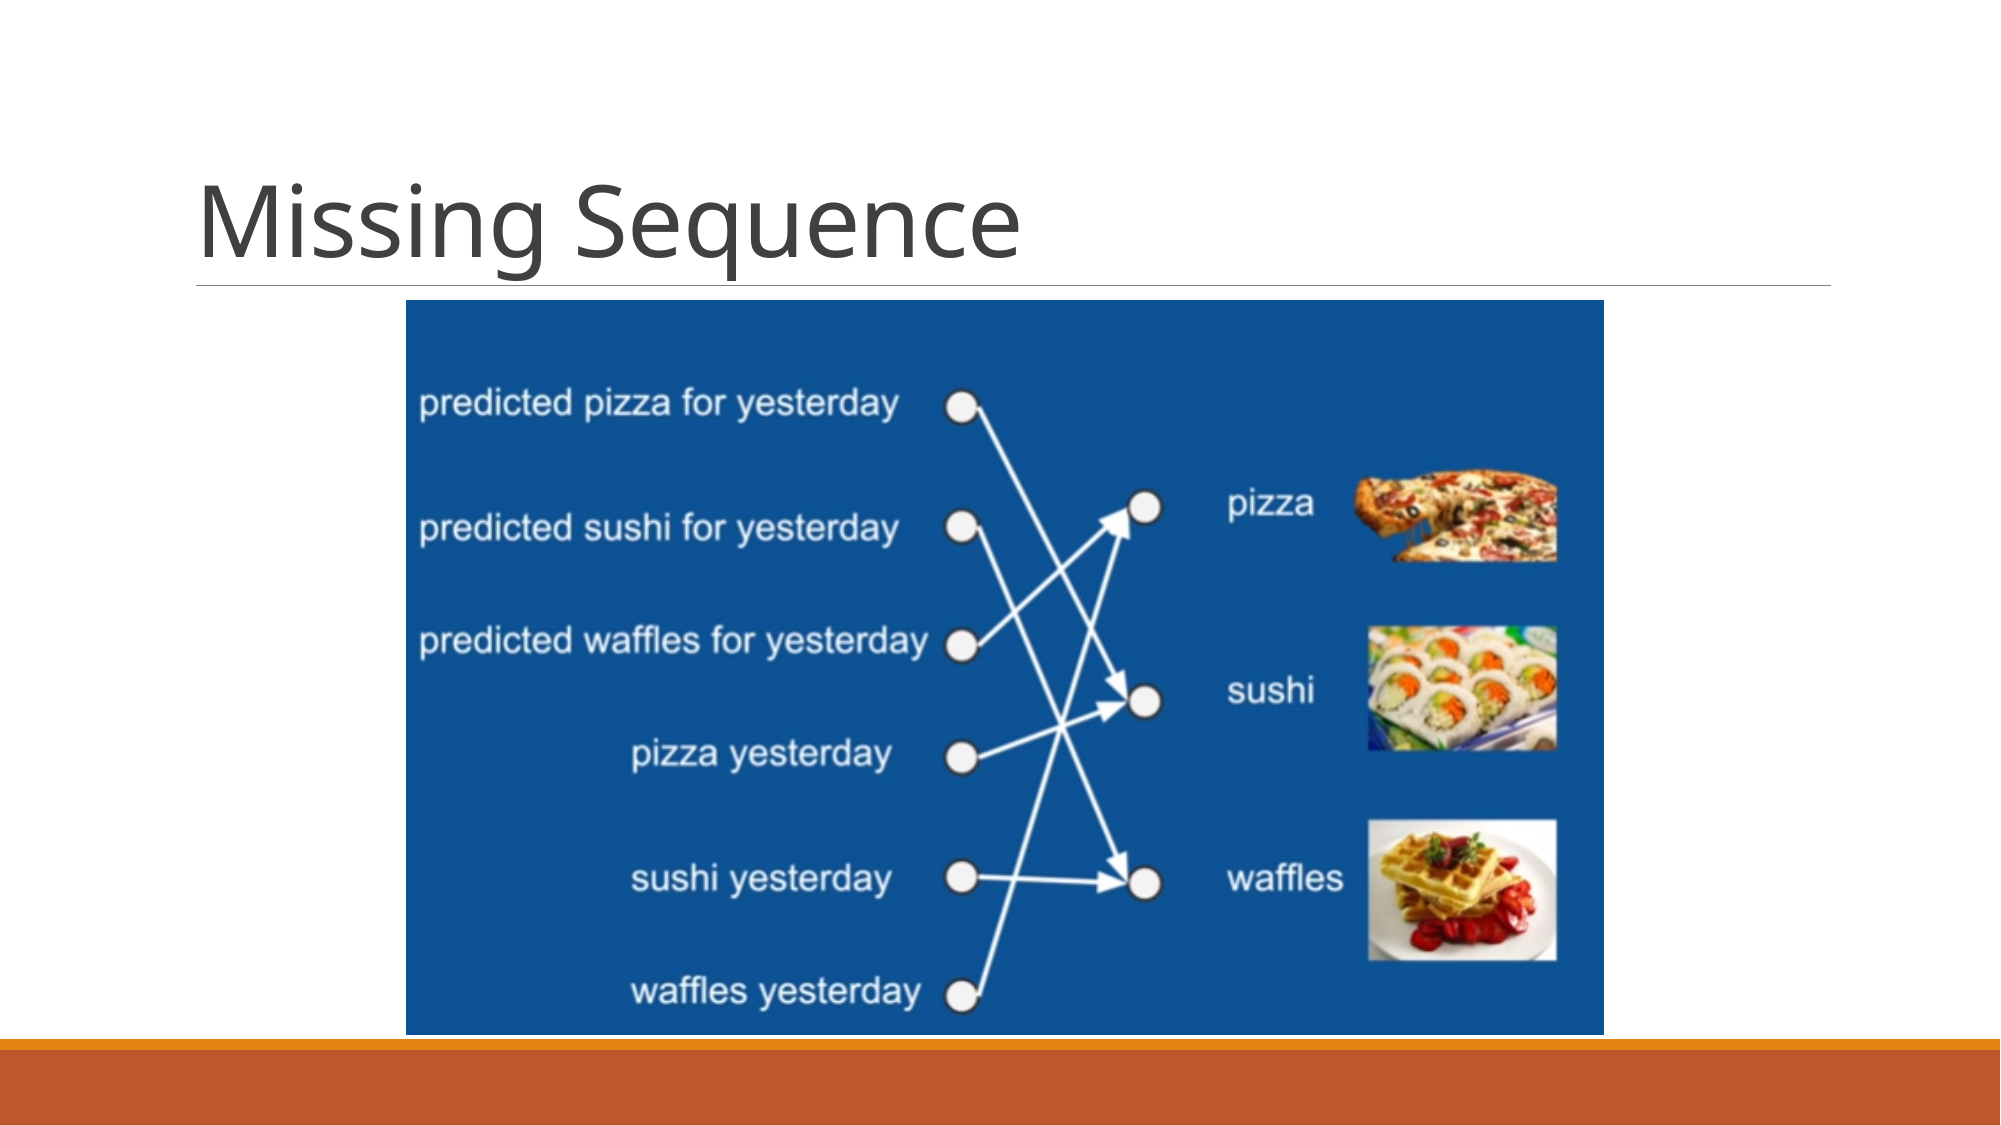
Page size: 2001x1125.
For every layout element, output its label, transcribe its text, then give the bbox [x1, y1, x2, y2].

title Missing Sequence [180, 47, 1830, 285]
picture [405, 299, 1605, 1036]
